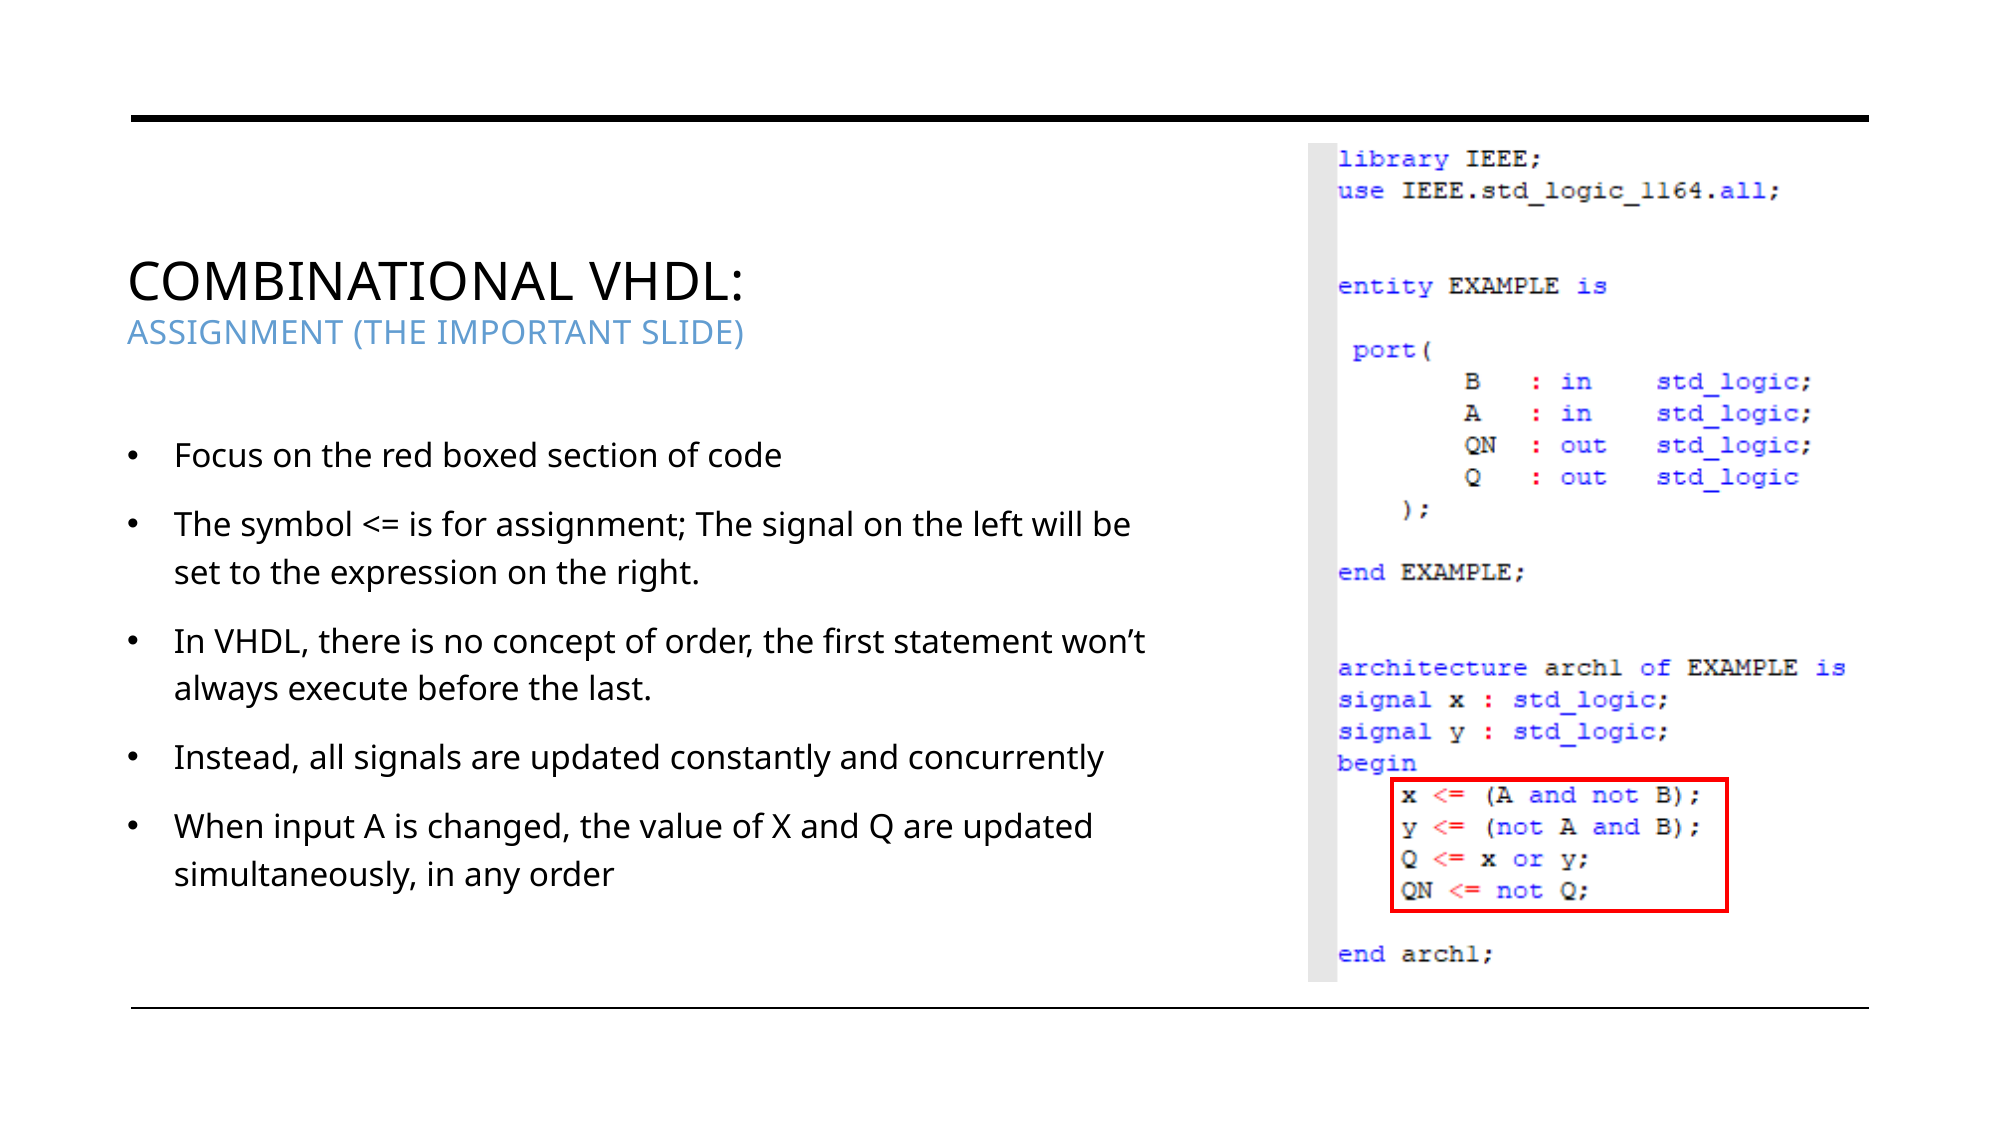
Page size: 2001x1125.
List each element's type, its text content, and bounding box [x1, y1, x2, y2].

title Combinational VHDL: Assignment (the important slide) [112, 174, 786, 359]
picture [1308, 143, 1863, 982]
list Focus on the red boxed section of code The symbol <= is for assignment; The signal on the left will be set to the expression on the right. In VHDL, there is no concept of order, the first statement won’t always execute before the last. Instead, all signals are updated constantly and concurrently When input A is changed, the value of X and Q are updated simultaneously, in any order [112, 419, 1172, 963]
